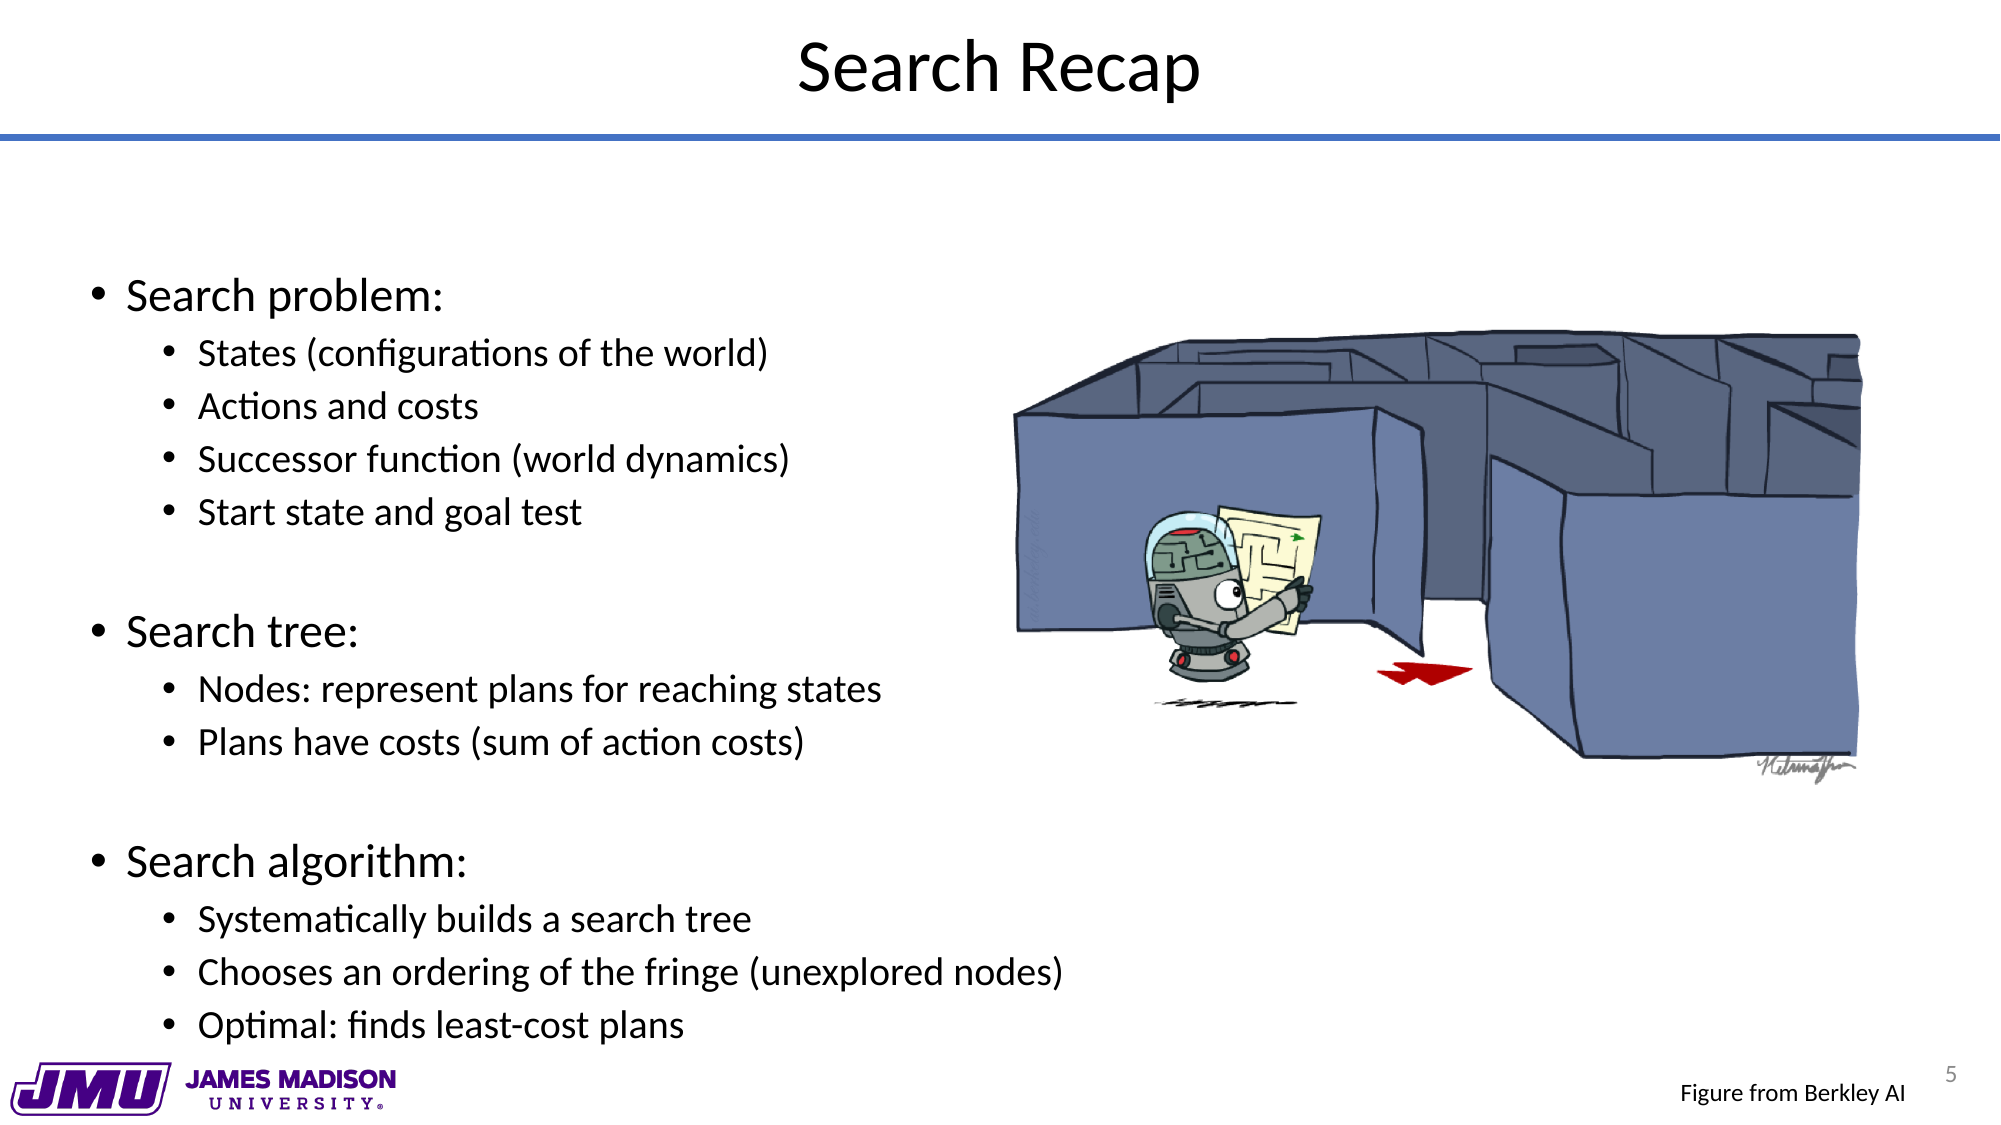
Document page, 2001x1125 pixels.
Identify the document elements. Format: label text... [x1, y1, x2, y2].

slide_number 5 [1870, 1042, 1973, 1103]
picture [900, 84, 1912, 137]
picture [900, 138, 1912, 844]
picture [0, 1042, 410, 1125]
title Search Recap [0, 0, 2000, 134]
text_box Figure from Berkley AI [1623, 1072, 1922, 1114]
list Search problem: States (configurations of the world) Actions and costs Successor function (world dynamics) Start state and goal test Search tree: Nodes: represent plans for reaching states Plans have costs (sum of action costs) Search algorithm: Systematically builds a search tree Chooses an ordering of the fringe (unexplored nodes) Optimal: finds least-cost plans [75, 262, 1338, 1063]
